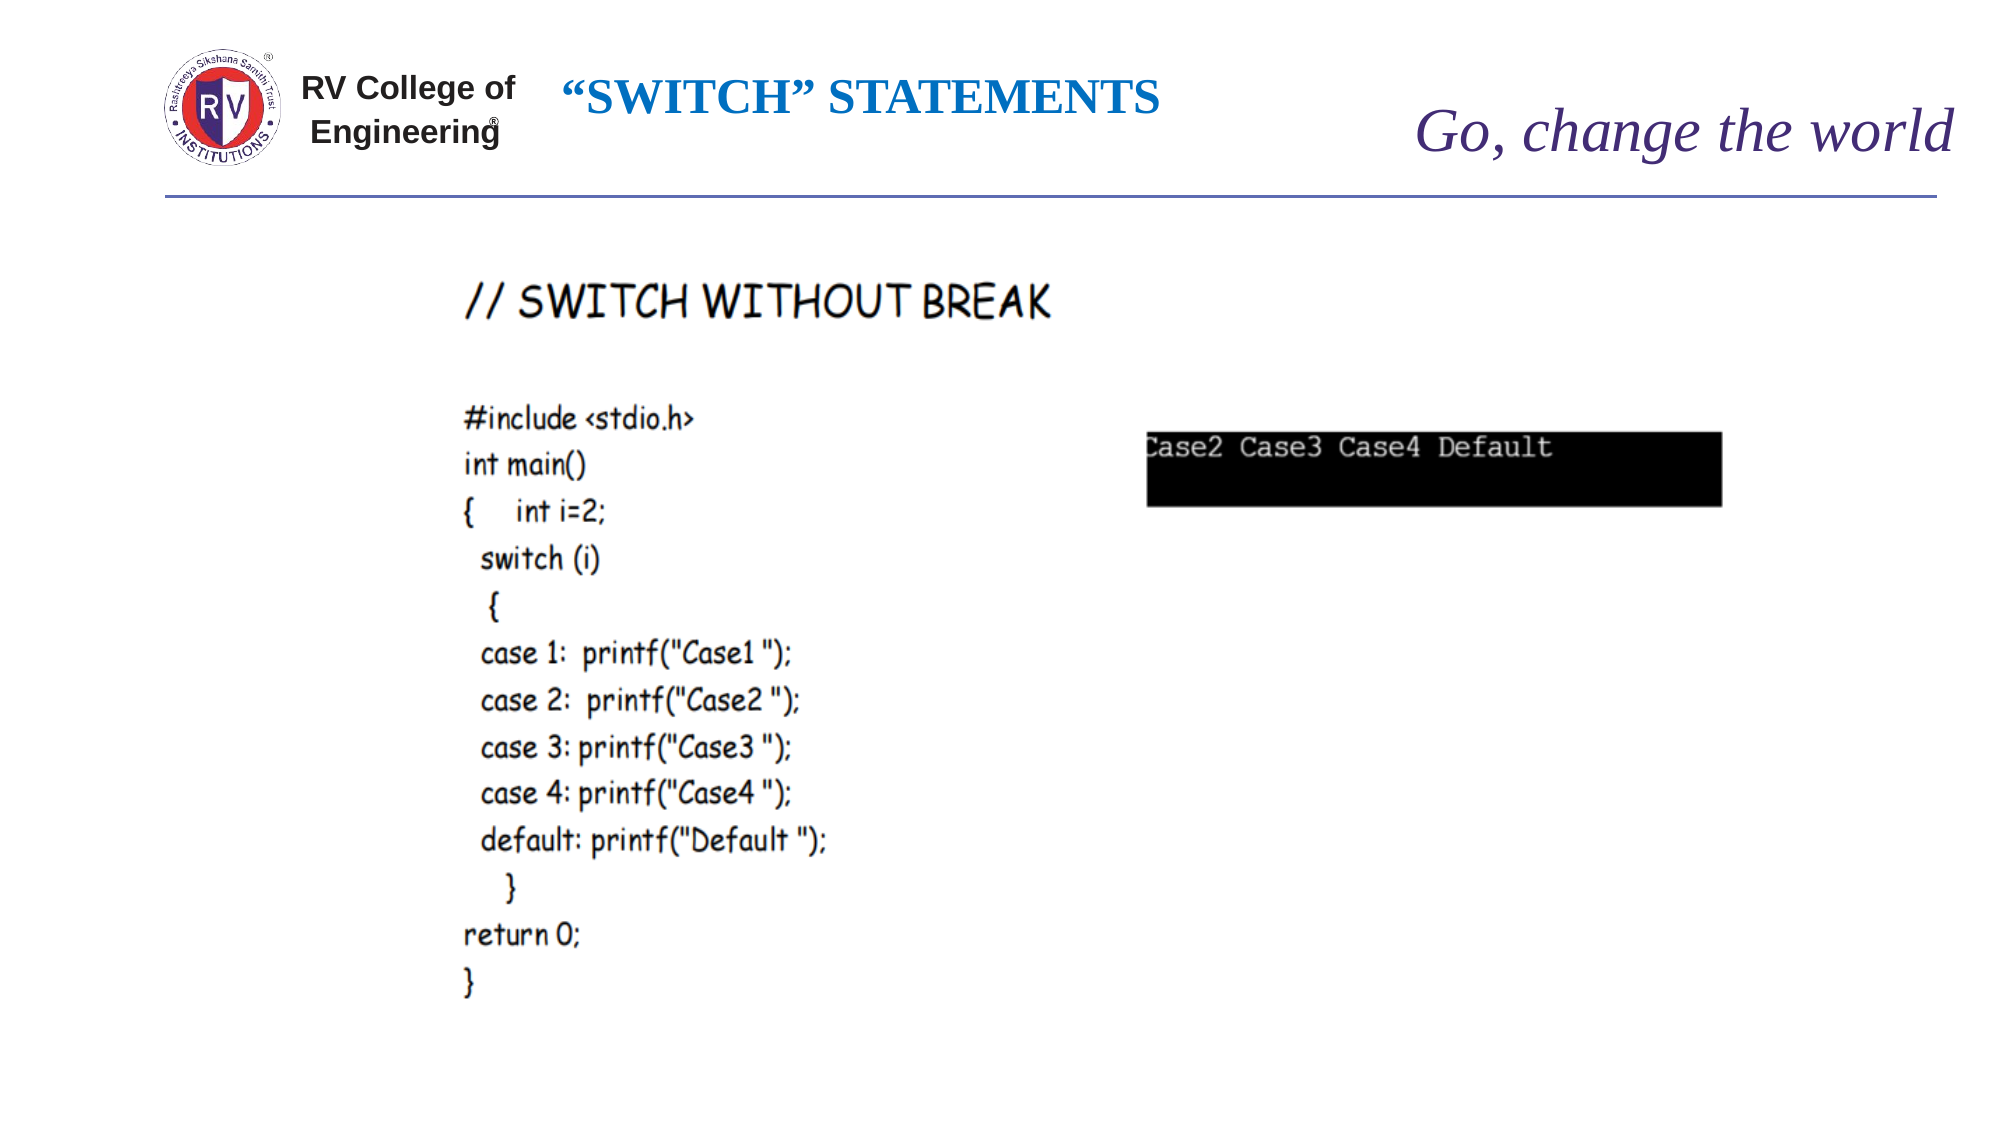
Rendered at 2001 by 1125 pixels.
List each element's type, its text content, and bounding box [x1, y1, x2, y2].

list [421, 228, 1761, 1075]
text_box “SWITCH” STATEMENTS [558, 60, 1659, 123]
picture [164, 49, 281, 166]
text_box RV College of Engineering [298, 60, 520, 150]
text_box Go, change the world [1412, 86, 1958, 164]
